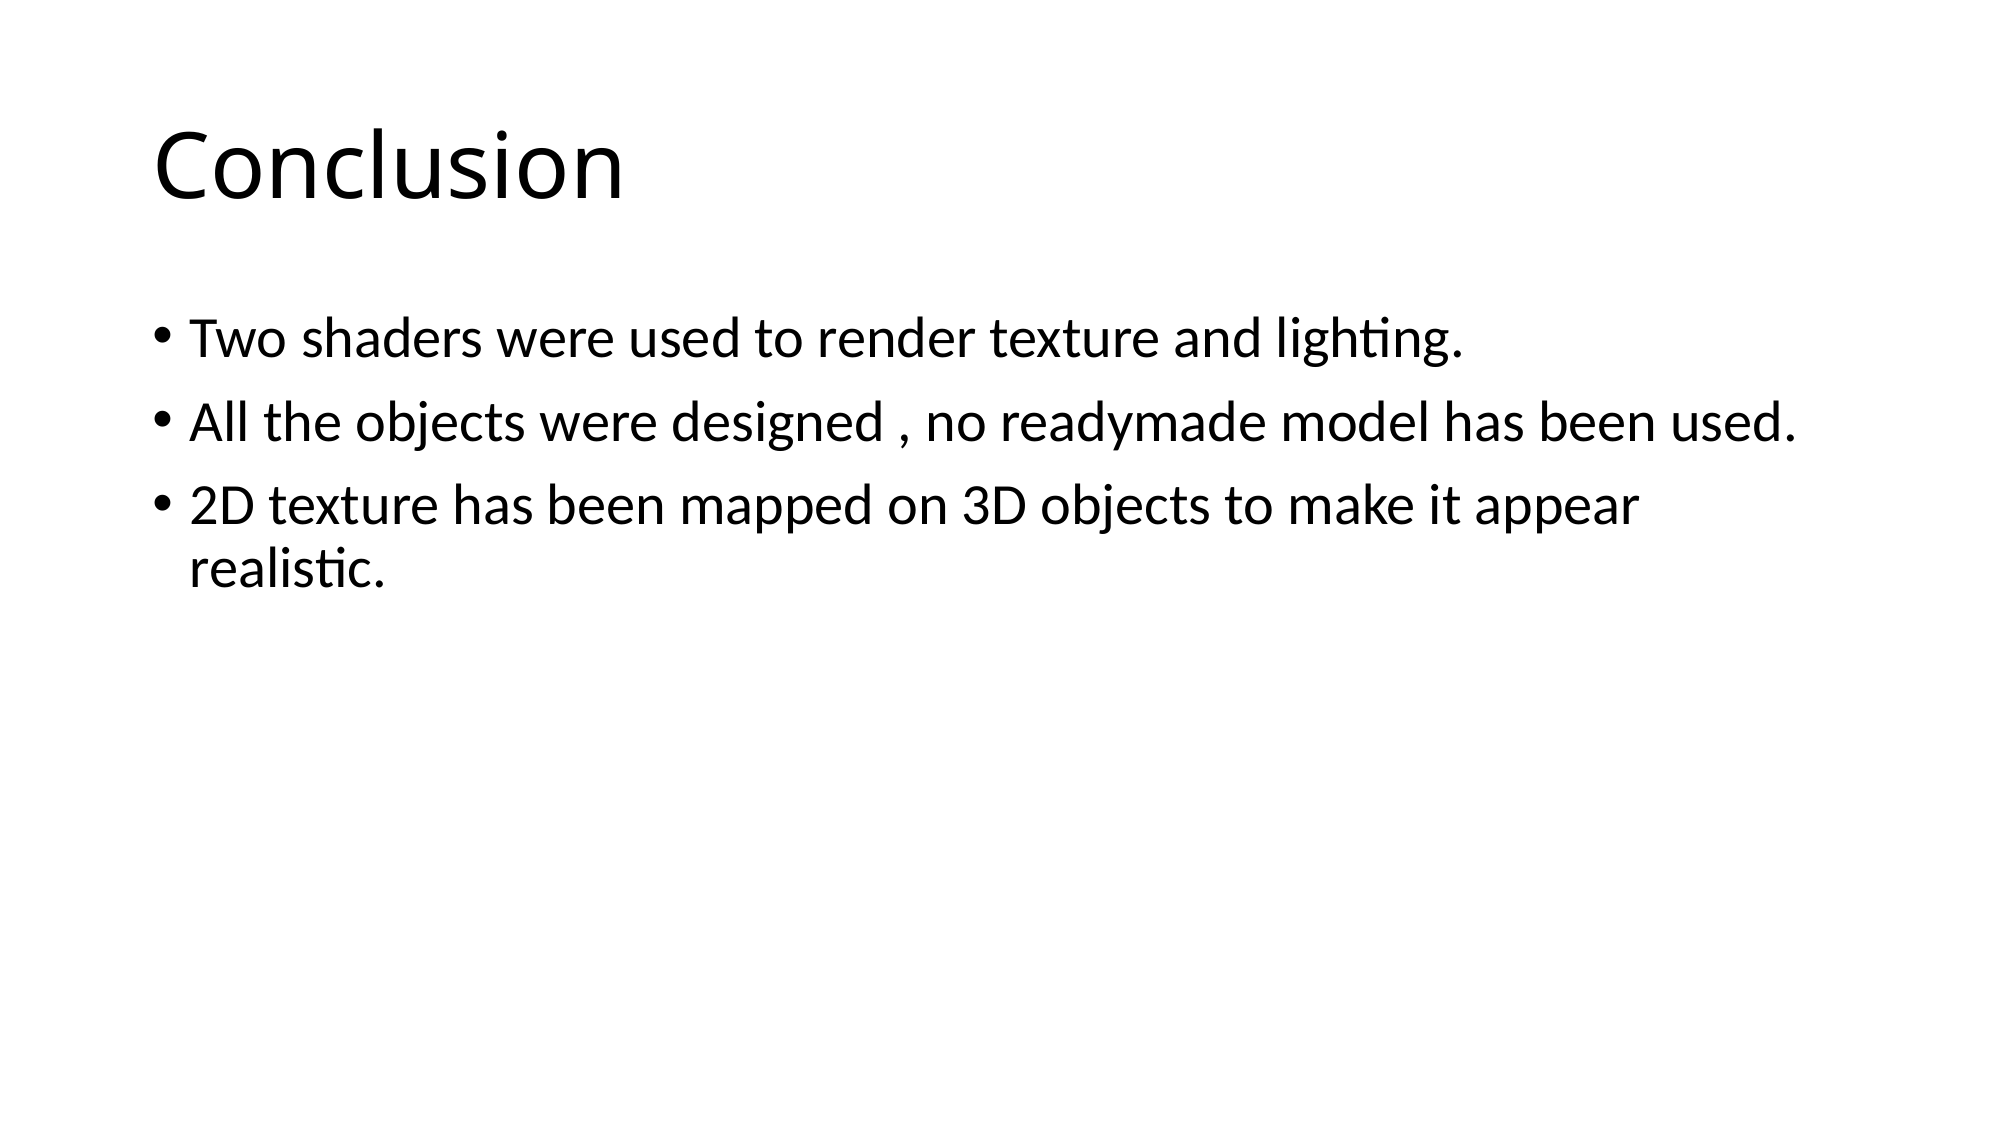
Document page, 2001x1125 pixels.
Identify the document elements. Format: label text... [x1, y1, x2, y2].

list Two shaders were used to render texture and lighting. All the objects were designed , no readymade model has been used. 2D texture has been mapped on 3D objects to make it appear realistic. [137, 299, 1863, 1014]
title Conclusion [137, 59, 1863, 278]
